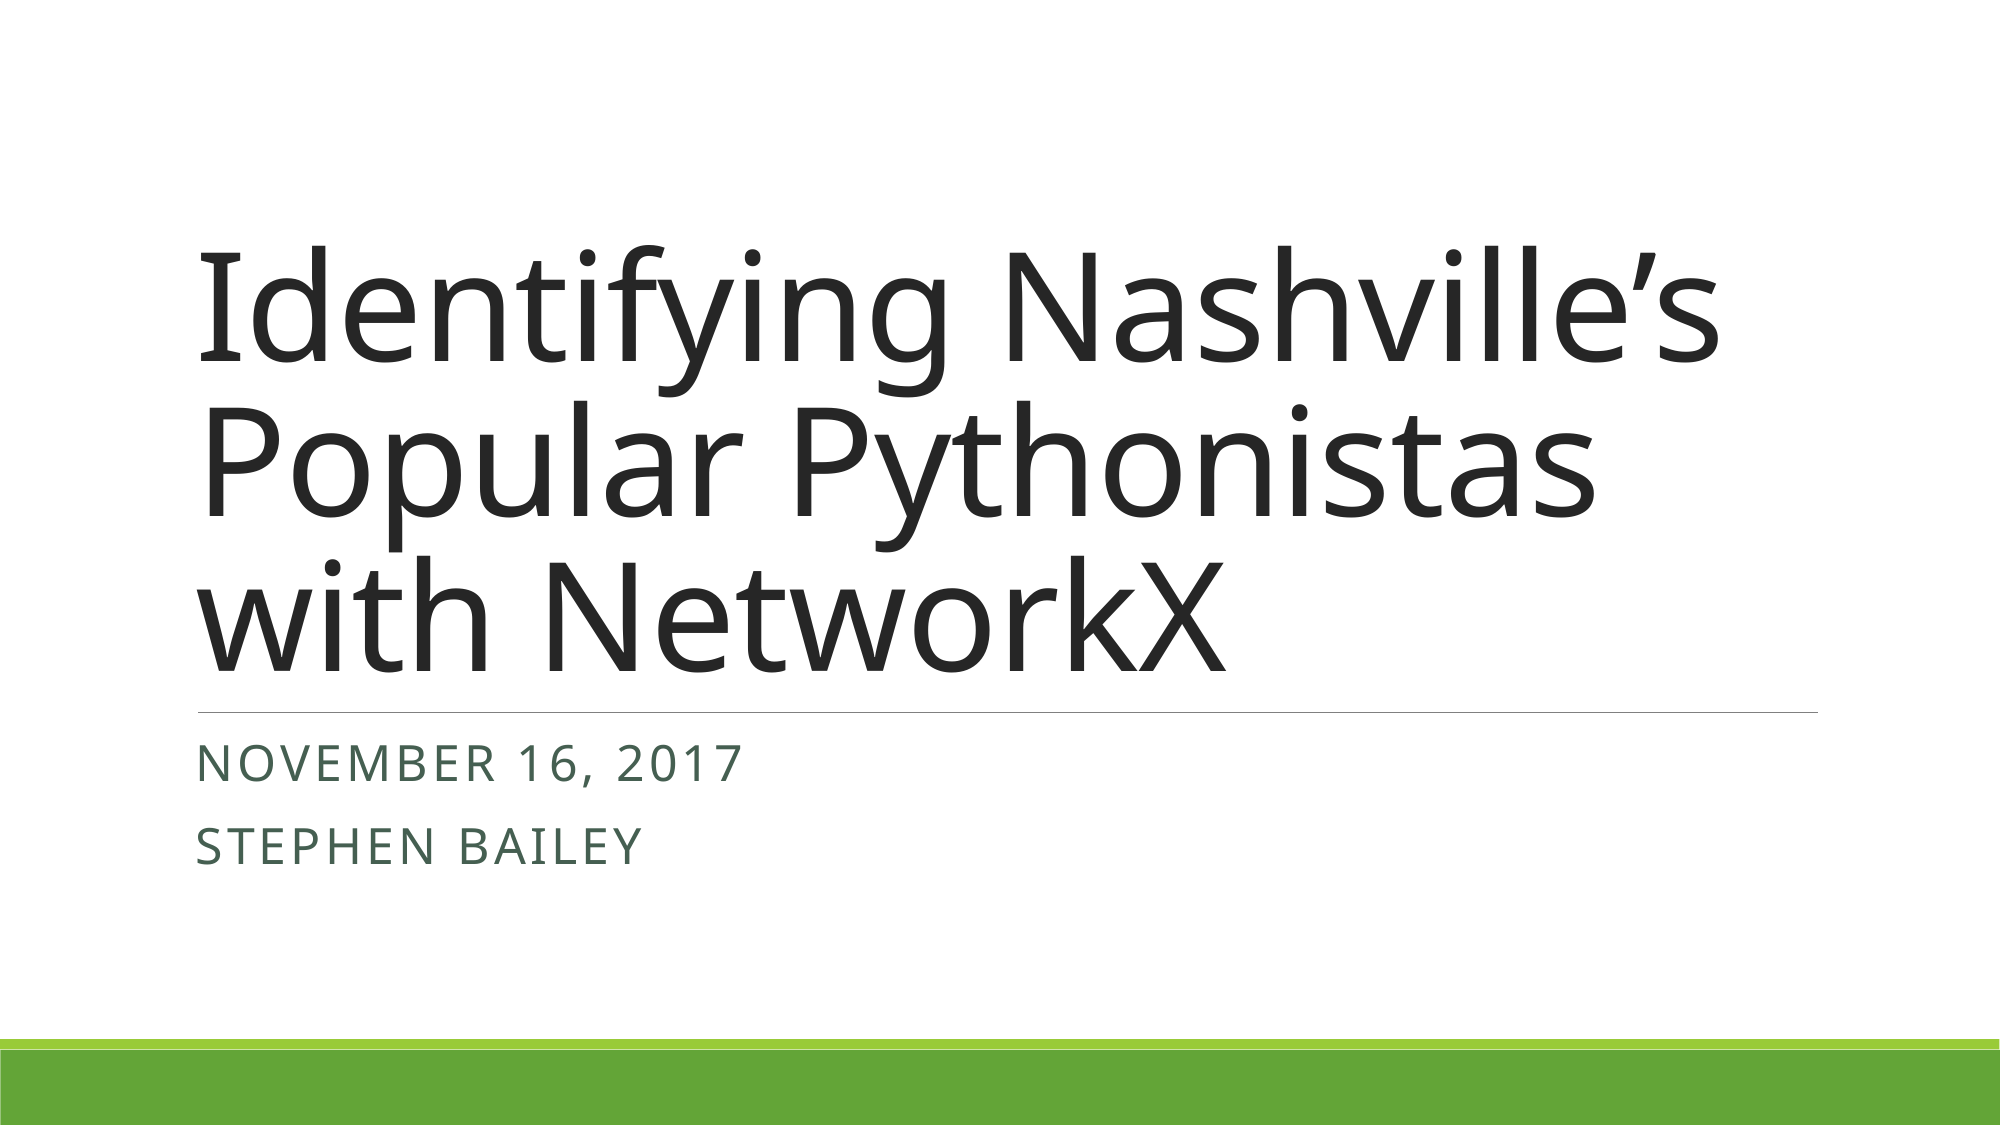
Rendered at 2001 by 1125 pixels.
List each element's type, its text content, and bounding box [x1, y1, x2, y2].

title Identifying Nashville’s Popular Pythonistas with NetworkX [180, 124, 1830, 710]
subtitle November 16, 2017 Stephen Bailey [180, 730, 1831, 919]
